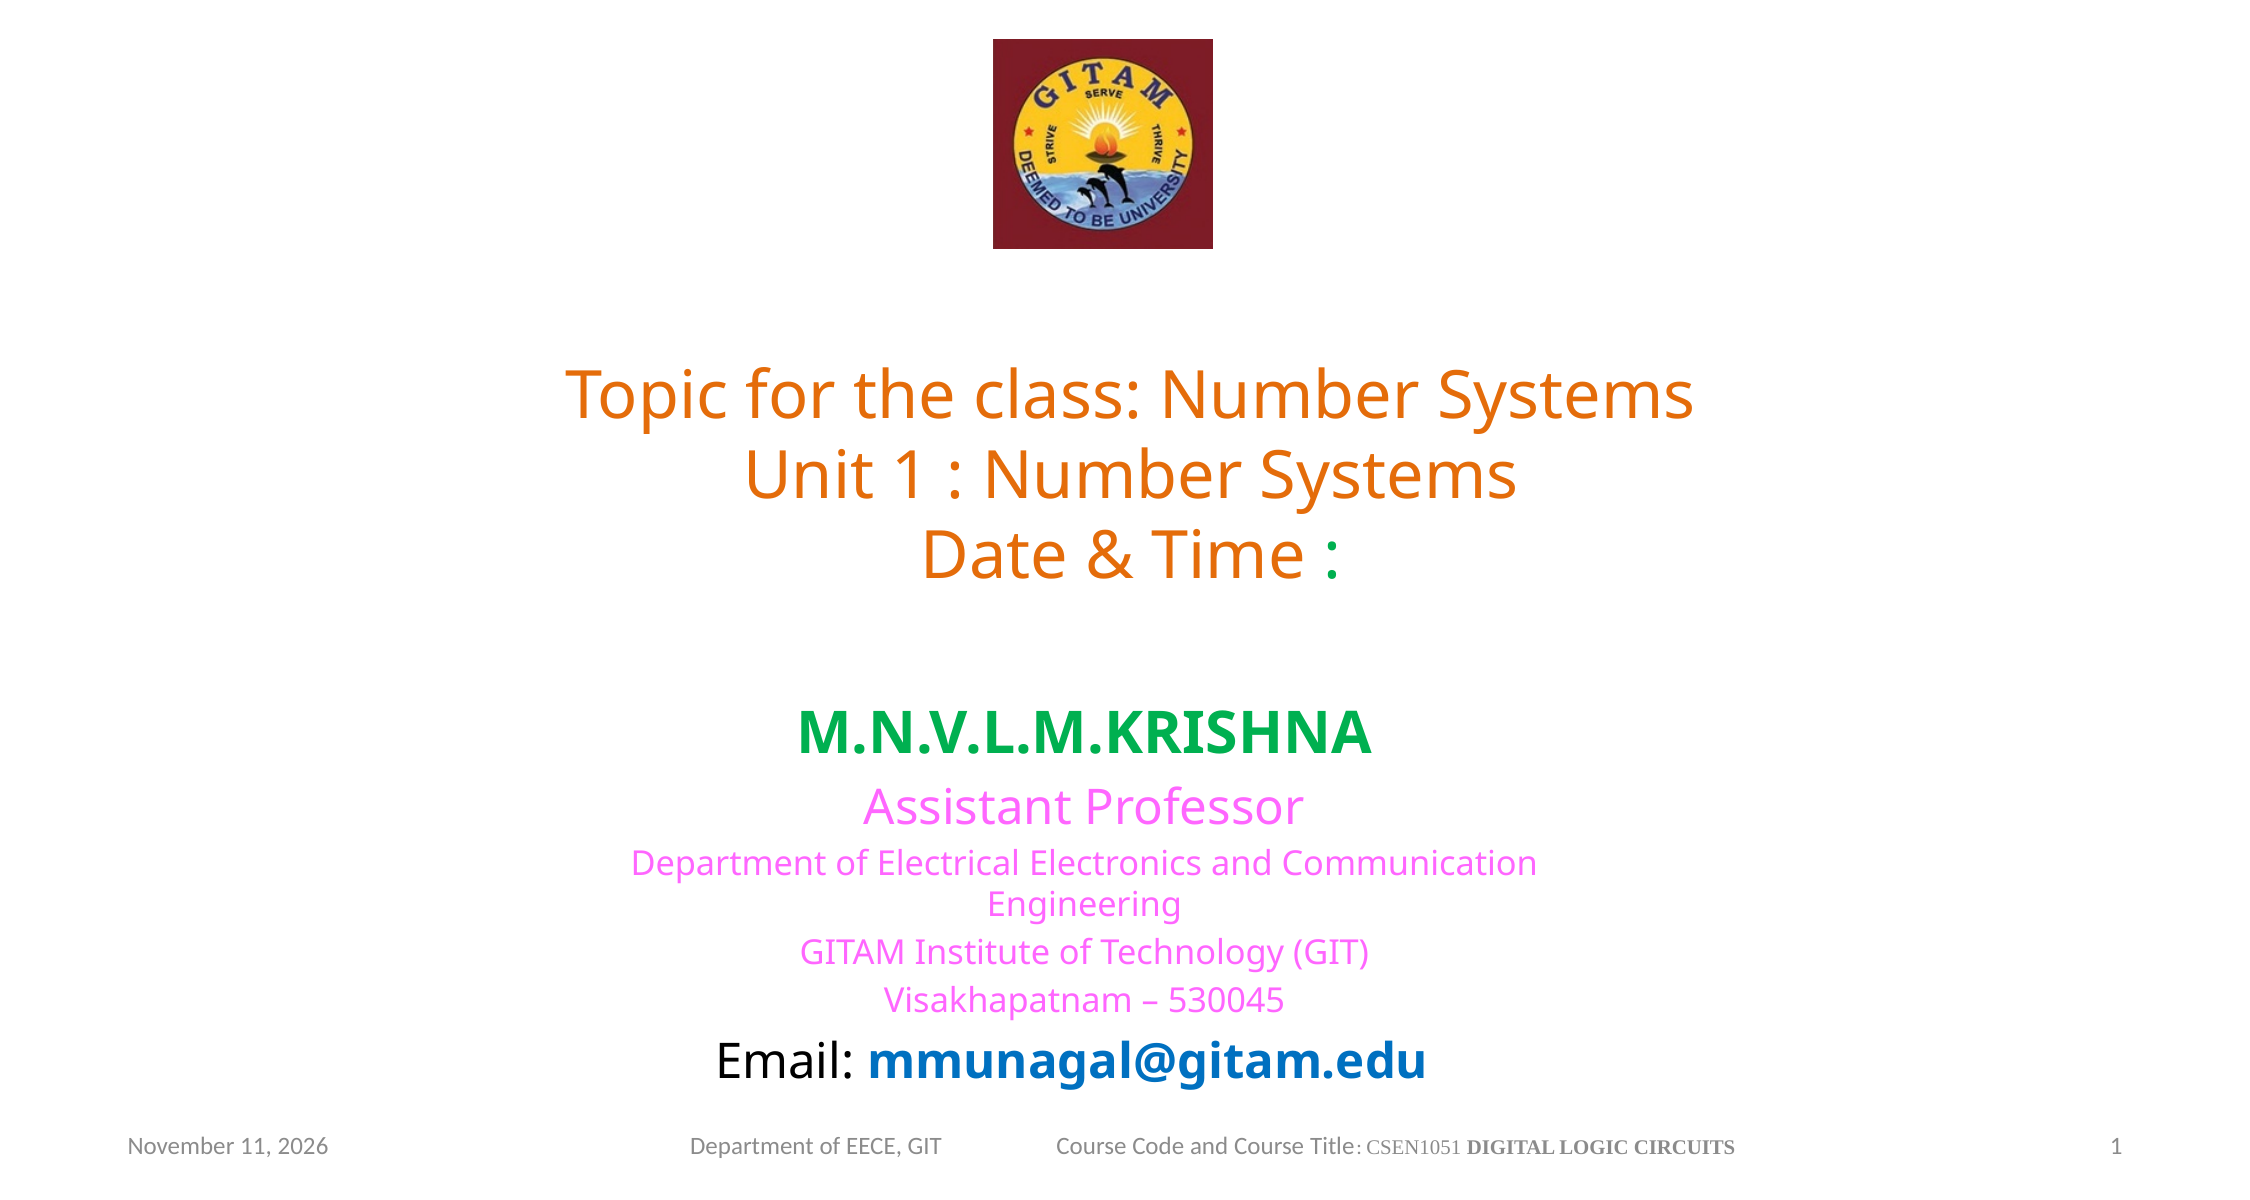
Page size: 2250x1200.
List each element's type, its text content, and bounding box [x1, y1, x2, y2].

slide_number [112, 1112, 638, 1177]
subtitle M.N.V.L.M.KRISHNA Assistant Professor Department of Electrical Electronics and Communication Engineering GITAM Institute of Technology (GIT) Visakhapatnam – 530045 Email: mmunagal@gitam.edu [575, 687, 1594, 1100]
footer Department of EECE, GIT Course Code and Course Title: CSEN1051 DIGITAL LOGIC CIRCUITS [675, 1112, 2050, 1177]
slide_number 1 [2050, 1112, 2138, 1177]
title Topic for the class: Number Systems Unit 1 : Number Systems Date & Time : [174, 312, 2088, 553]
picture [993, 39, 1213, 249]
